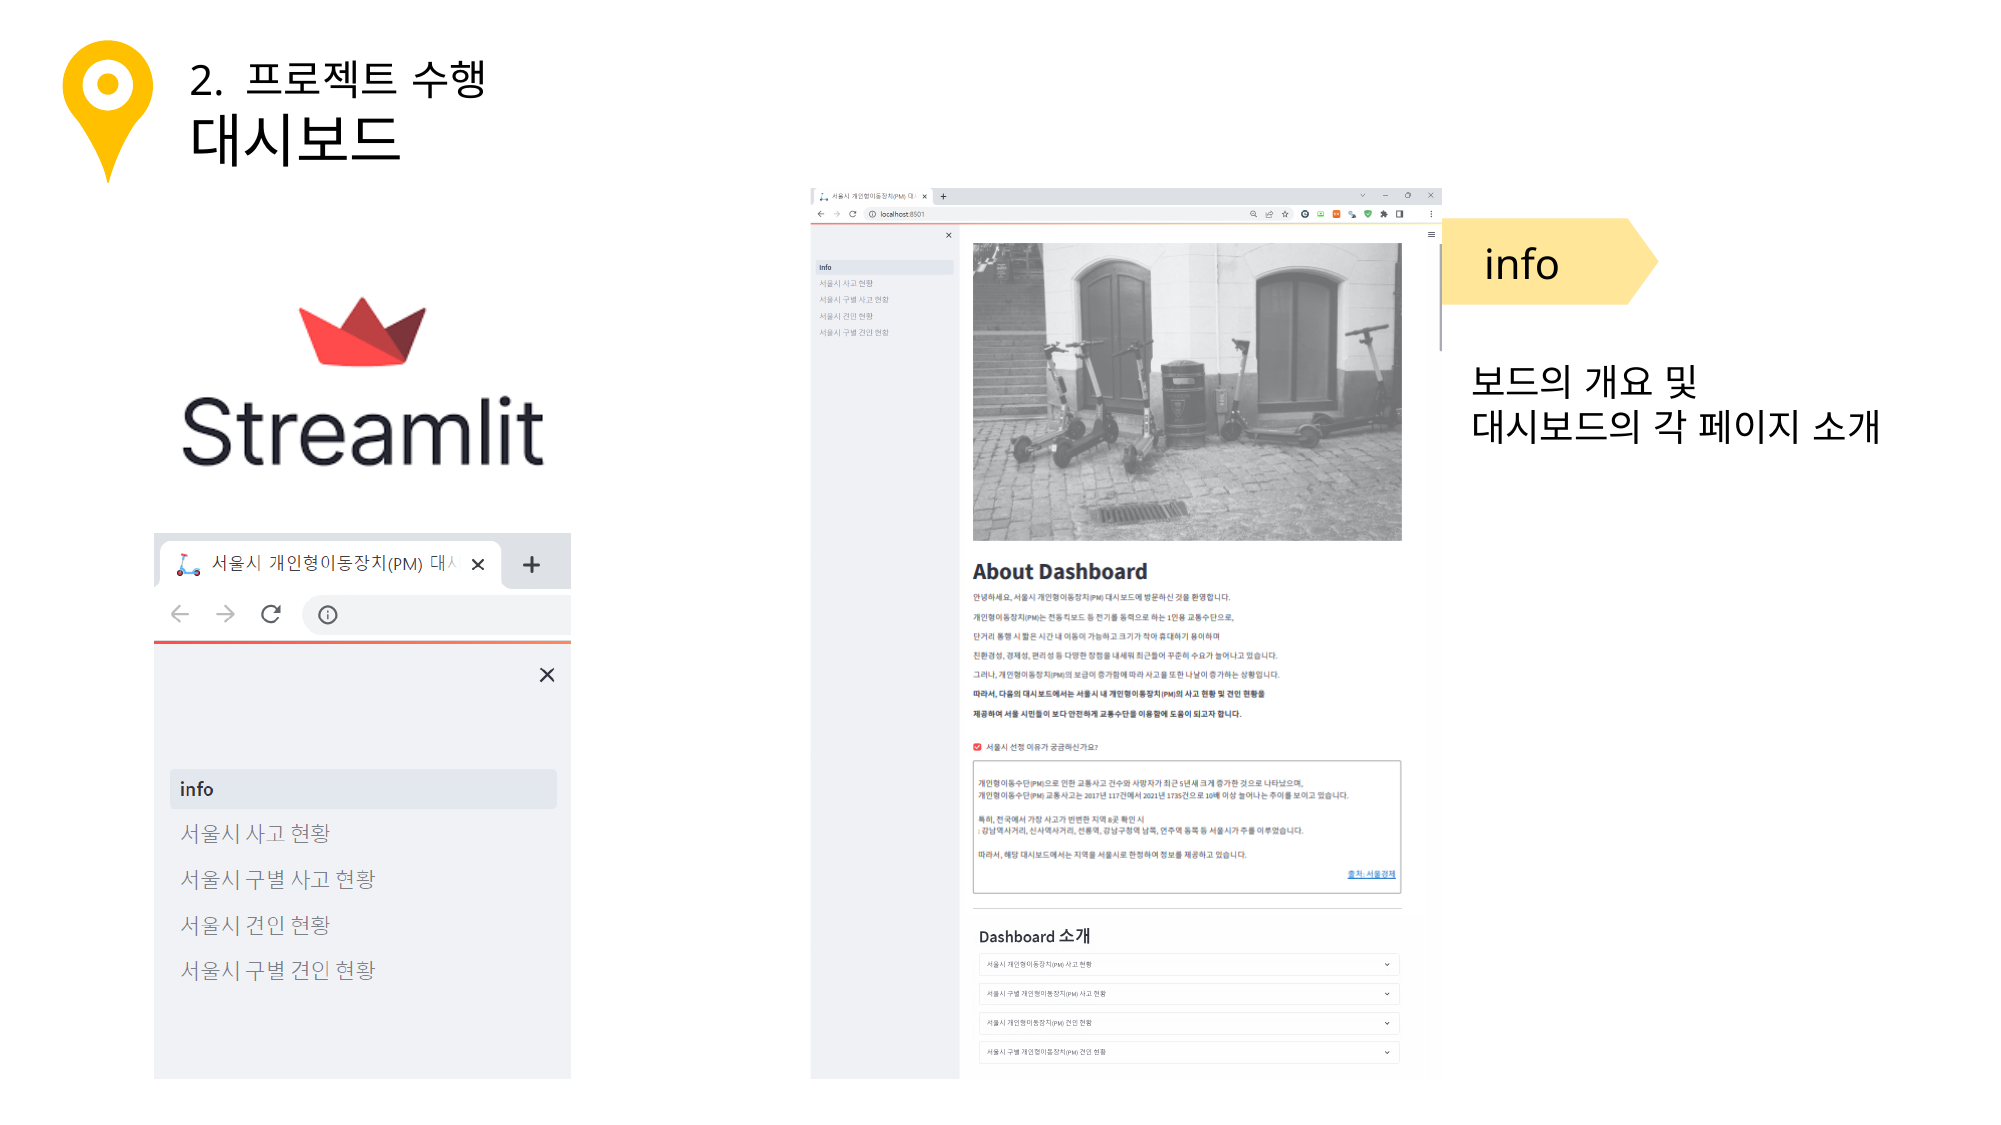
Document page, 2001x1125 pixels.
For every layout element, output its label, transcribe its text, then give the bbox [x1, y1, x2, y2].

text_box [62, 40, 153, 184]
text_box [810, 188, 1442, 1079]
picture [154, 533, 571, 1079]
picture [132, 247, 593, 517]
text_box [1442, 218, 1659, 305]
text_box 보드의 개요 및 대시보드의 각 페이지 소개 [1456, 351, 2000, 457]
text_box 2. 프로젝트 수행 대시보드 [174, 46, 938, 182]
